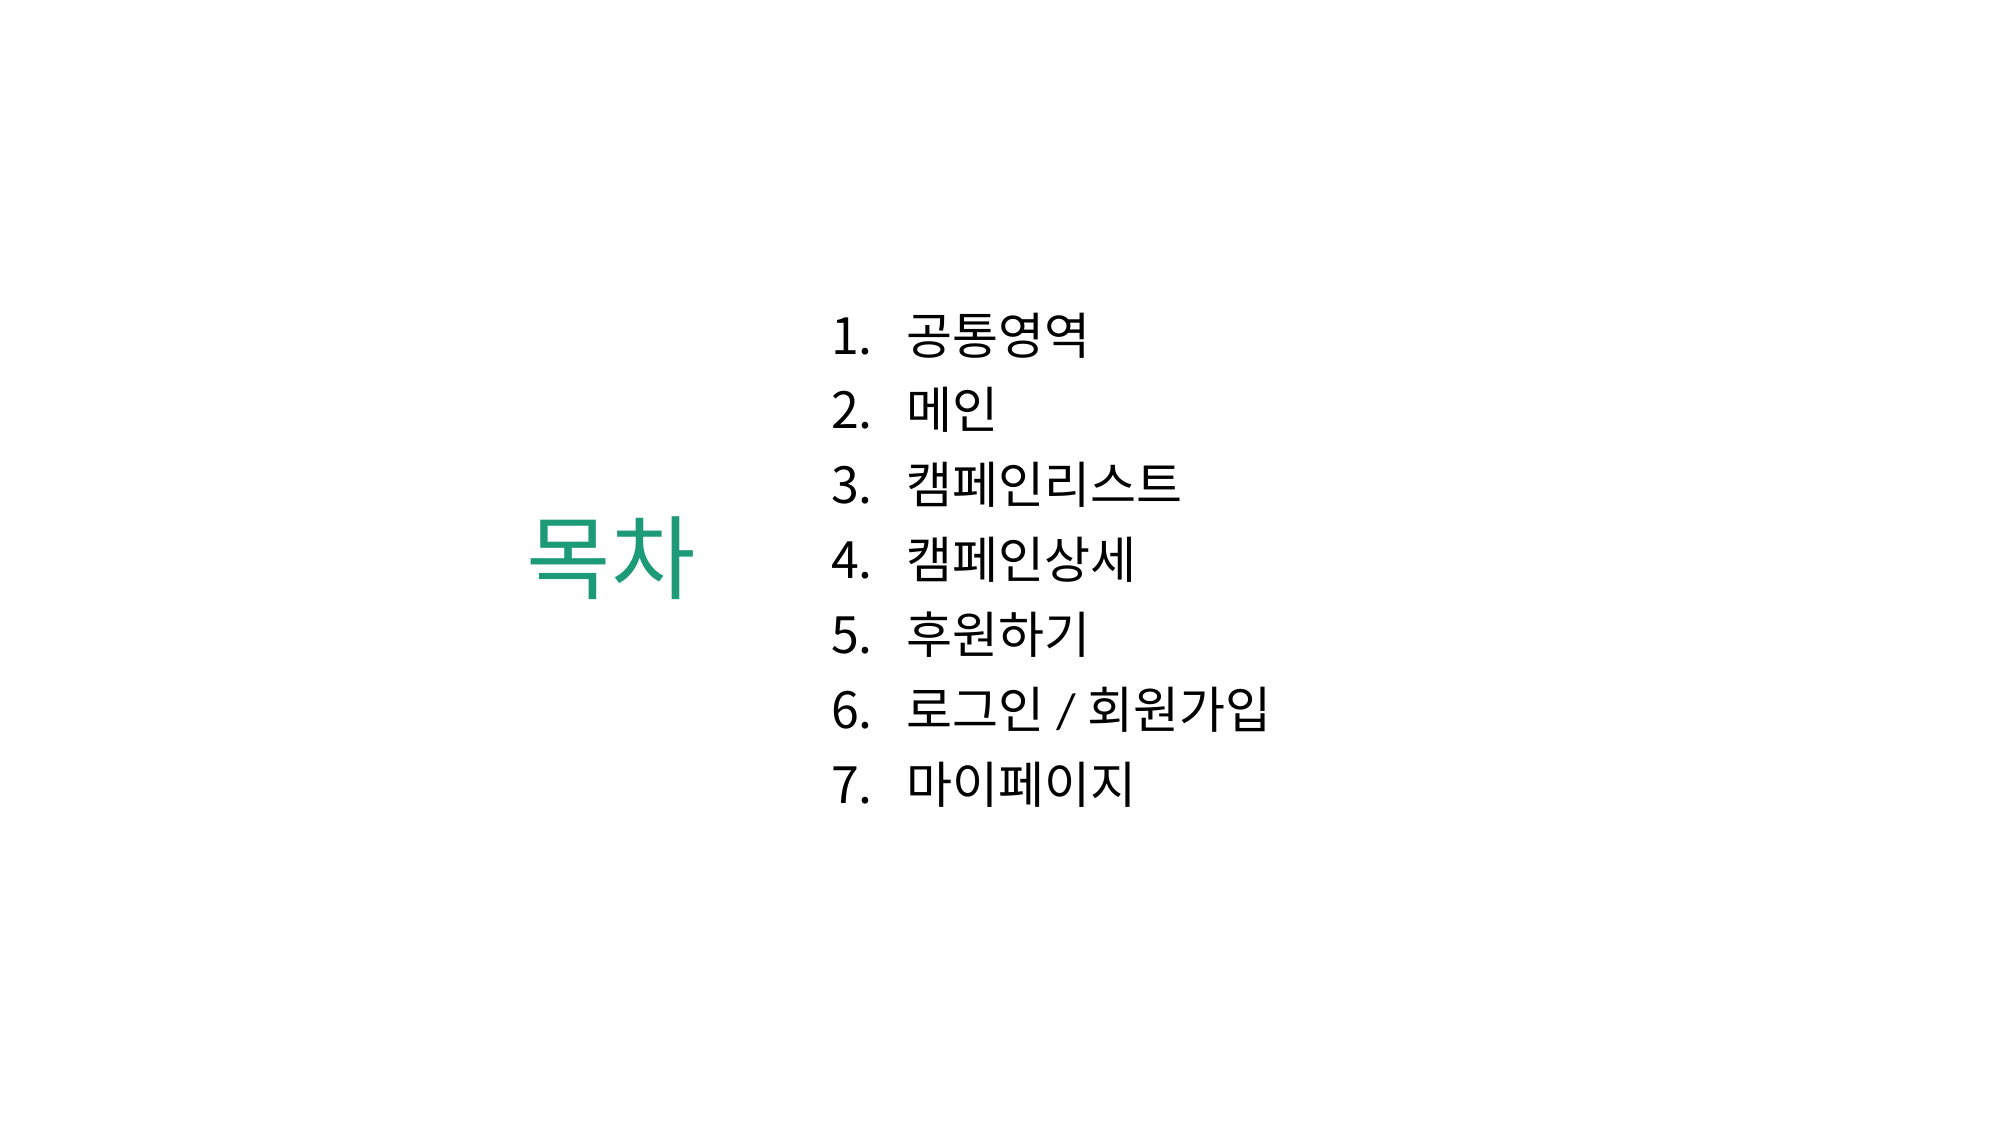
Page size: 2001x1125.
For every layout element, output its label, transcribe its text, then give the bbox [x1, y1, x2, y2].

list 공통영역 메인 캠페인리스트 캠페인상세 후원하기 로그인/회원가입 마이페이지 [816, 158, 1863, 967]
title 목차 [137, 158, 711, 967]
